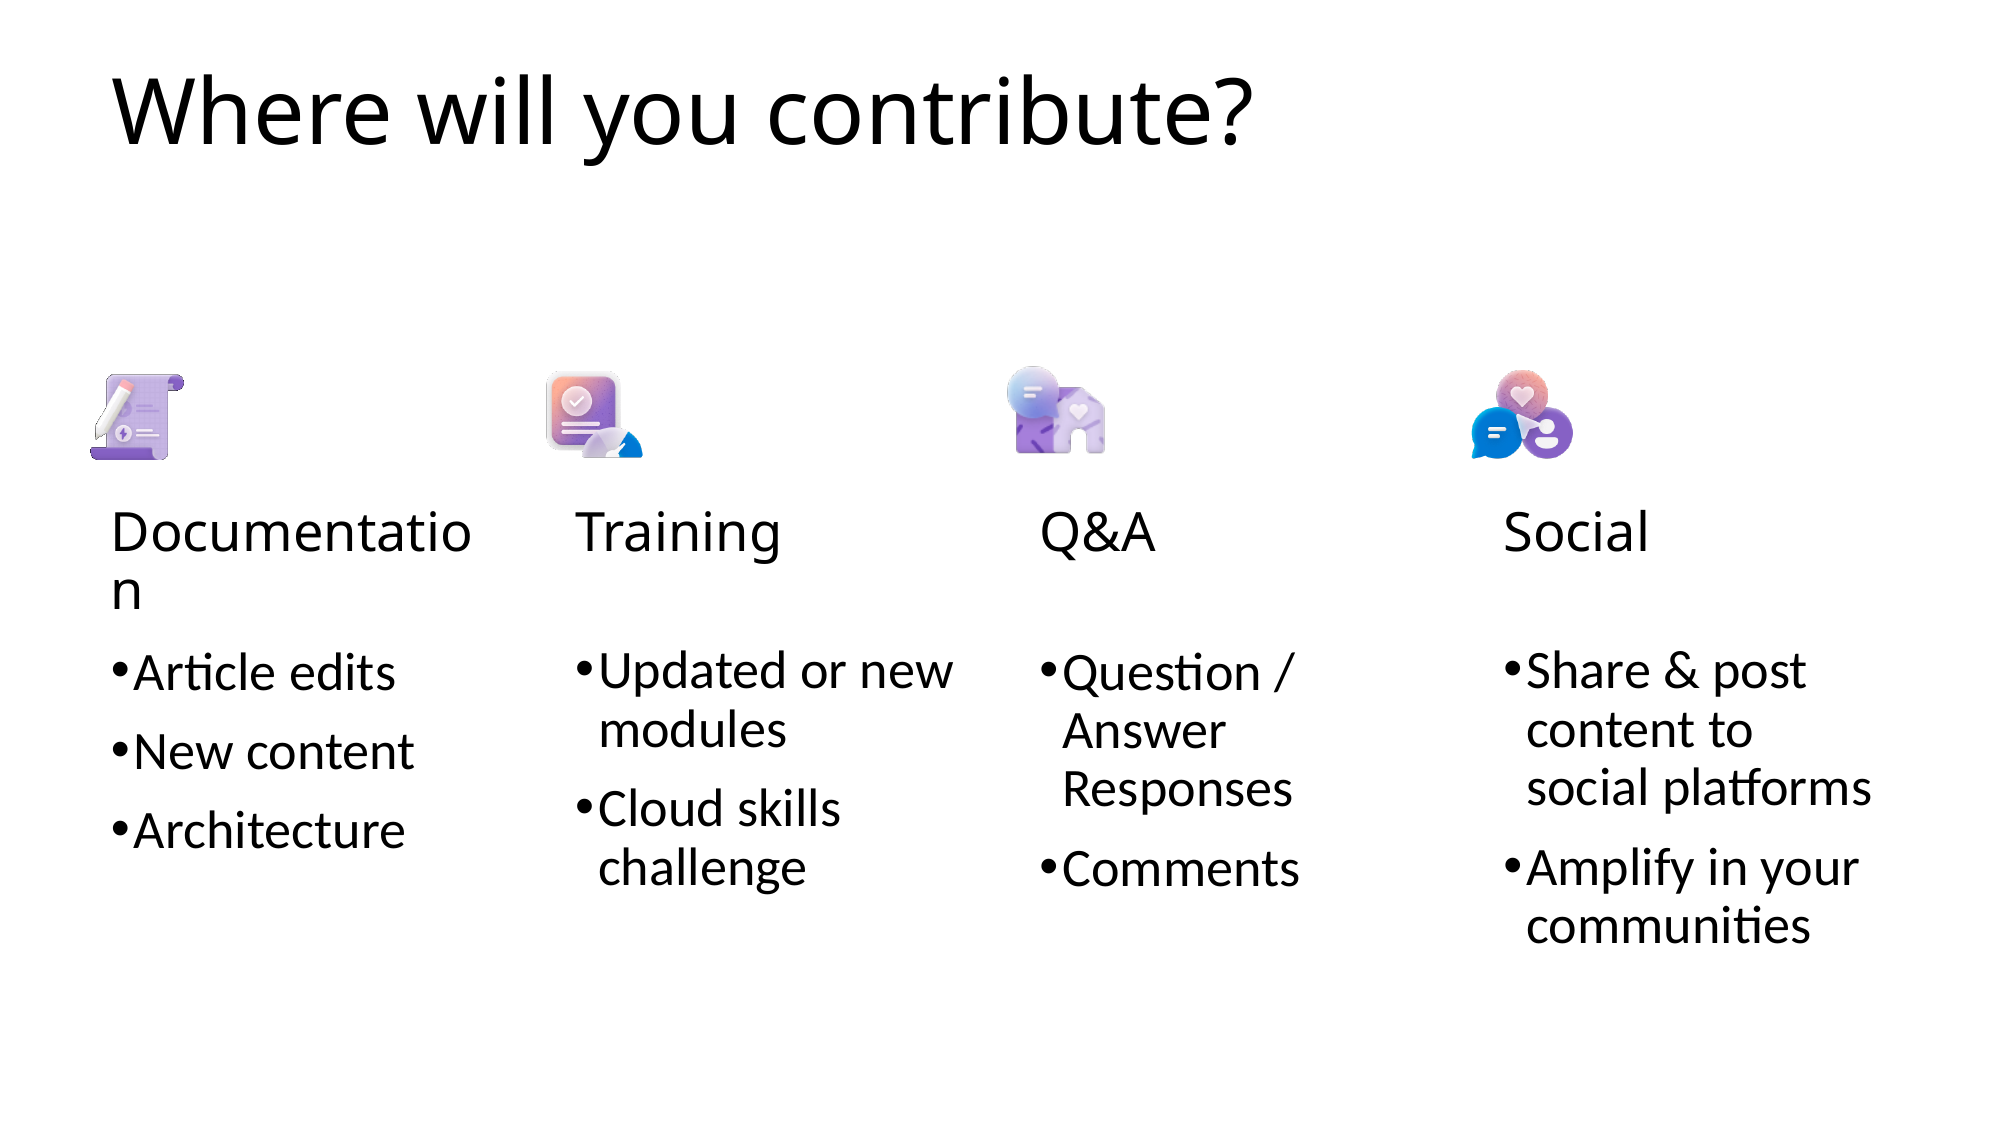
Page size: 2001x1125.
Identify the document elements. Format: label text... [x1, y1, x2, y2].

picture [975, 331, 1141, 497]
list Share & post content to social platforms Amplify in your communities [1488, 634, 1904, 967]
list Updated or new modules Cloud skills challenge [559, 634, 976, 908]
list Q&A [1024, 497, 1440, 543]
list Question / Answer Responses Comments [1024, 635, 1440, 909]
list Social [1488, 497, 1904, 543]
list Documentation [95, 497, 512, 543]
title Where will you contribute? [96, 75, 1904, 156]
list Training [559, 497, 976, 543]
list Article edits New content Architecture [95, 635, 512, 871]
picture [54, 331, 220, 497]
picture [511, 331, 677, 497]
picture [1439, 331, 1605, 497]
